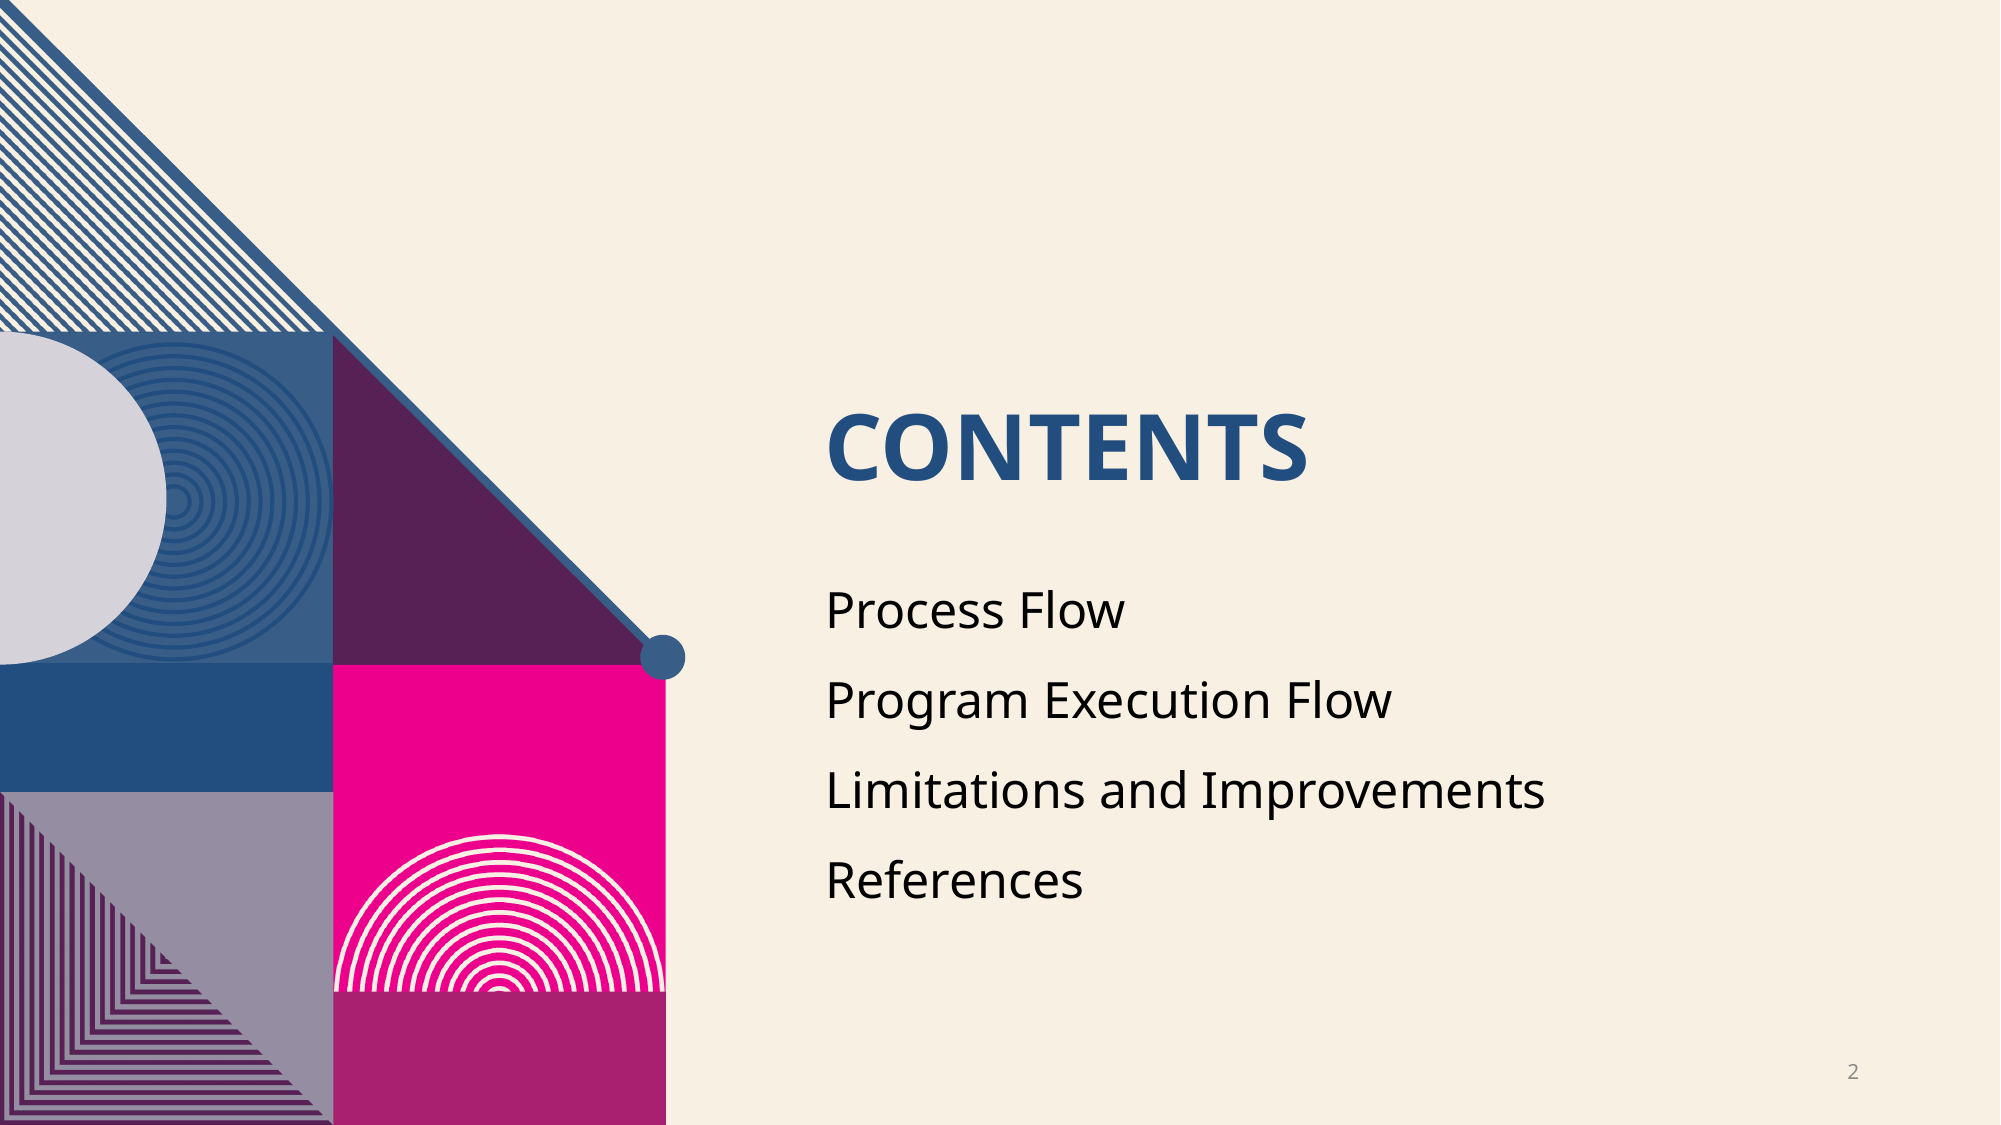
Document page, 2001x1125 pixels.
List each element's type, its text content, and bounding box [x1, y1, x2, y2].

picture [334, 834, 665, 991]
picture [10, 0, 332, 321]
list Process Flow Program Execution Flow Limitations and Improvements References [810, 541, 1850, 980]
picture [0, 4, 330, 333]
slide_number 2 [1799, 1042, 1875, 1103]
picture [0, 792, 333, 1125]
title Contents [809, 70, 1850, 509]
